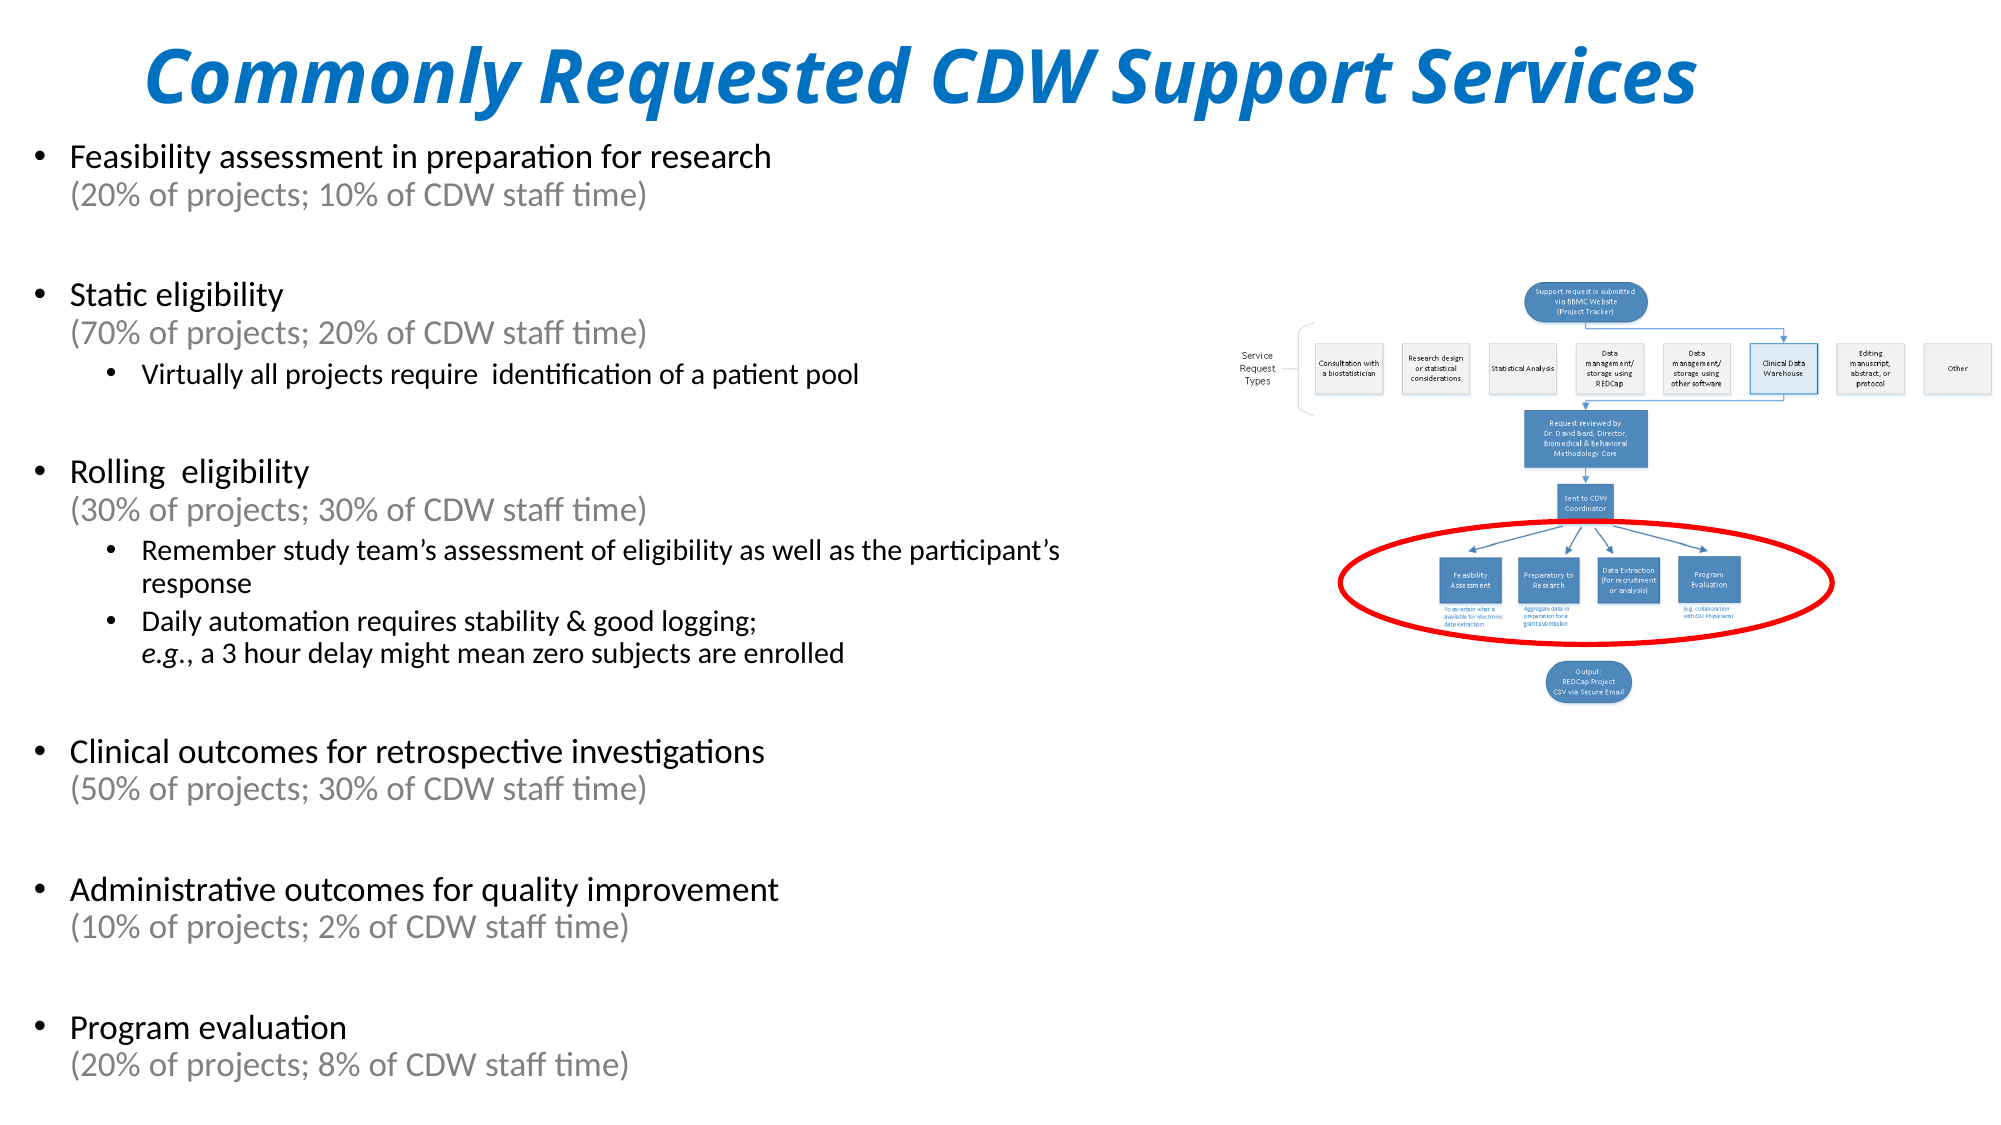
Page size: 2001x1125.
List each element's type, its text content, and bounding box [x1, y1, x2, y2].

list Feasibility assessment in preparation for research (20% of projects; 10% of CDW staff time) Static eligibility (70% of projects; 20% of CDW staff time) Virtually all projects require identification of a patient pool Rolling eligibility (30% of projects; 30% of CDW staff time) Remember study team’s assessment of eligibility as well as the participant’s response Daily automation requires stability & good logging; e.g., a 3 hour delay might mean zero subjects are enrolled Clinical outcomes for retrospective investigations (50% of projects; 30% of CDW staff time) Administrative outcomes for quality improvement (10% of projects; 2% of CDW staff time) Program evaluation (20% of projects; 8% of CDW staff time) [18, 131, 1169, 1096]
picture [1224, 282, 1996, 706]
text_box Commonly Requested CDW Support Services [128, 12, 1854, 145]
